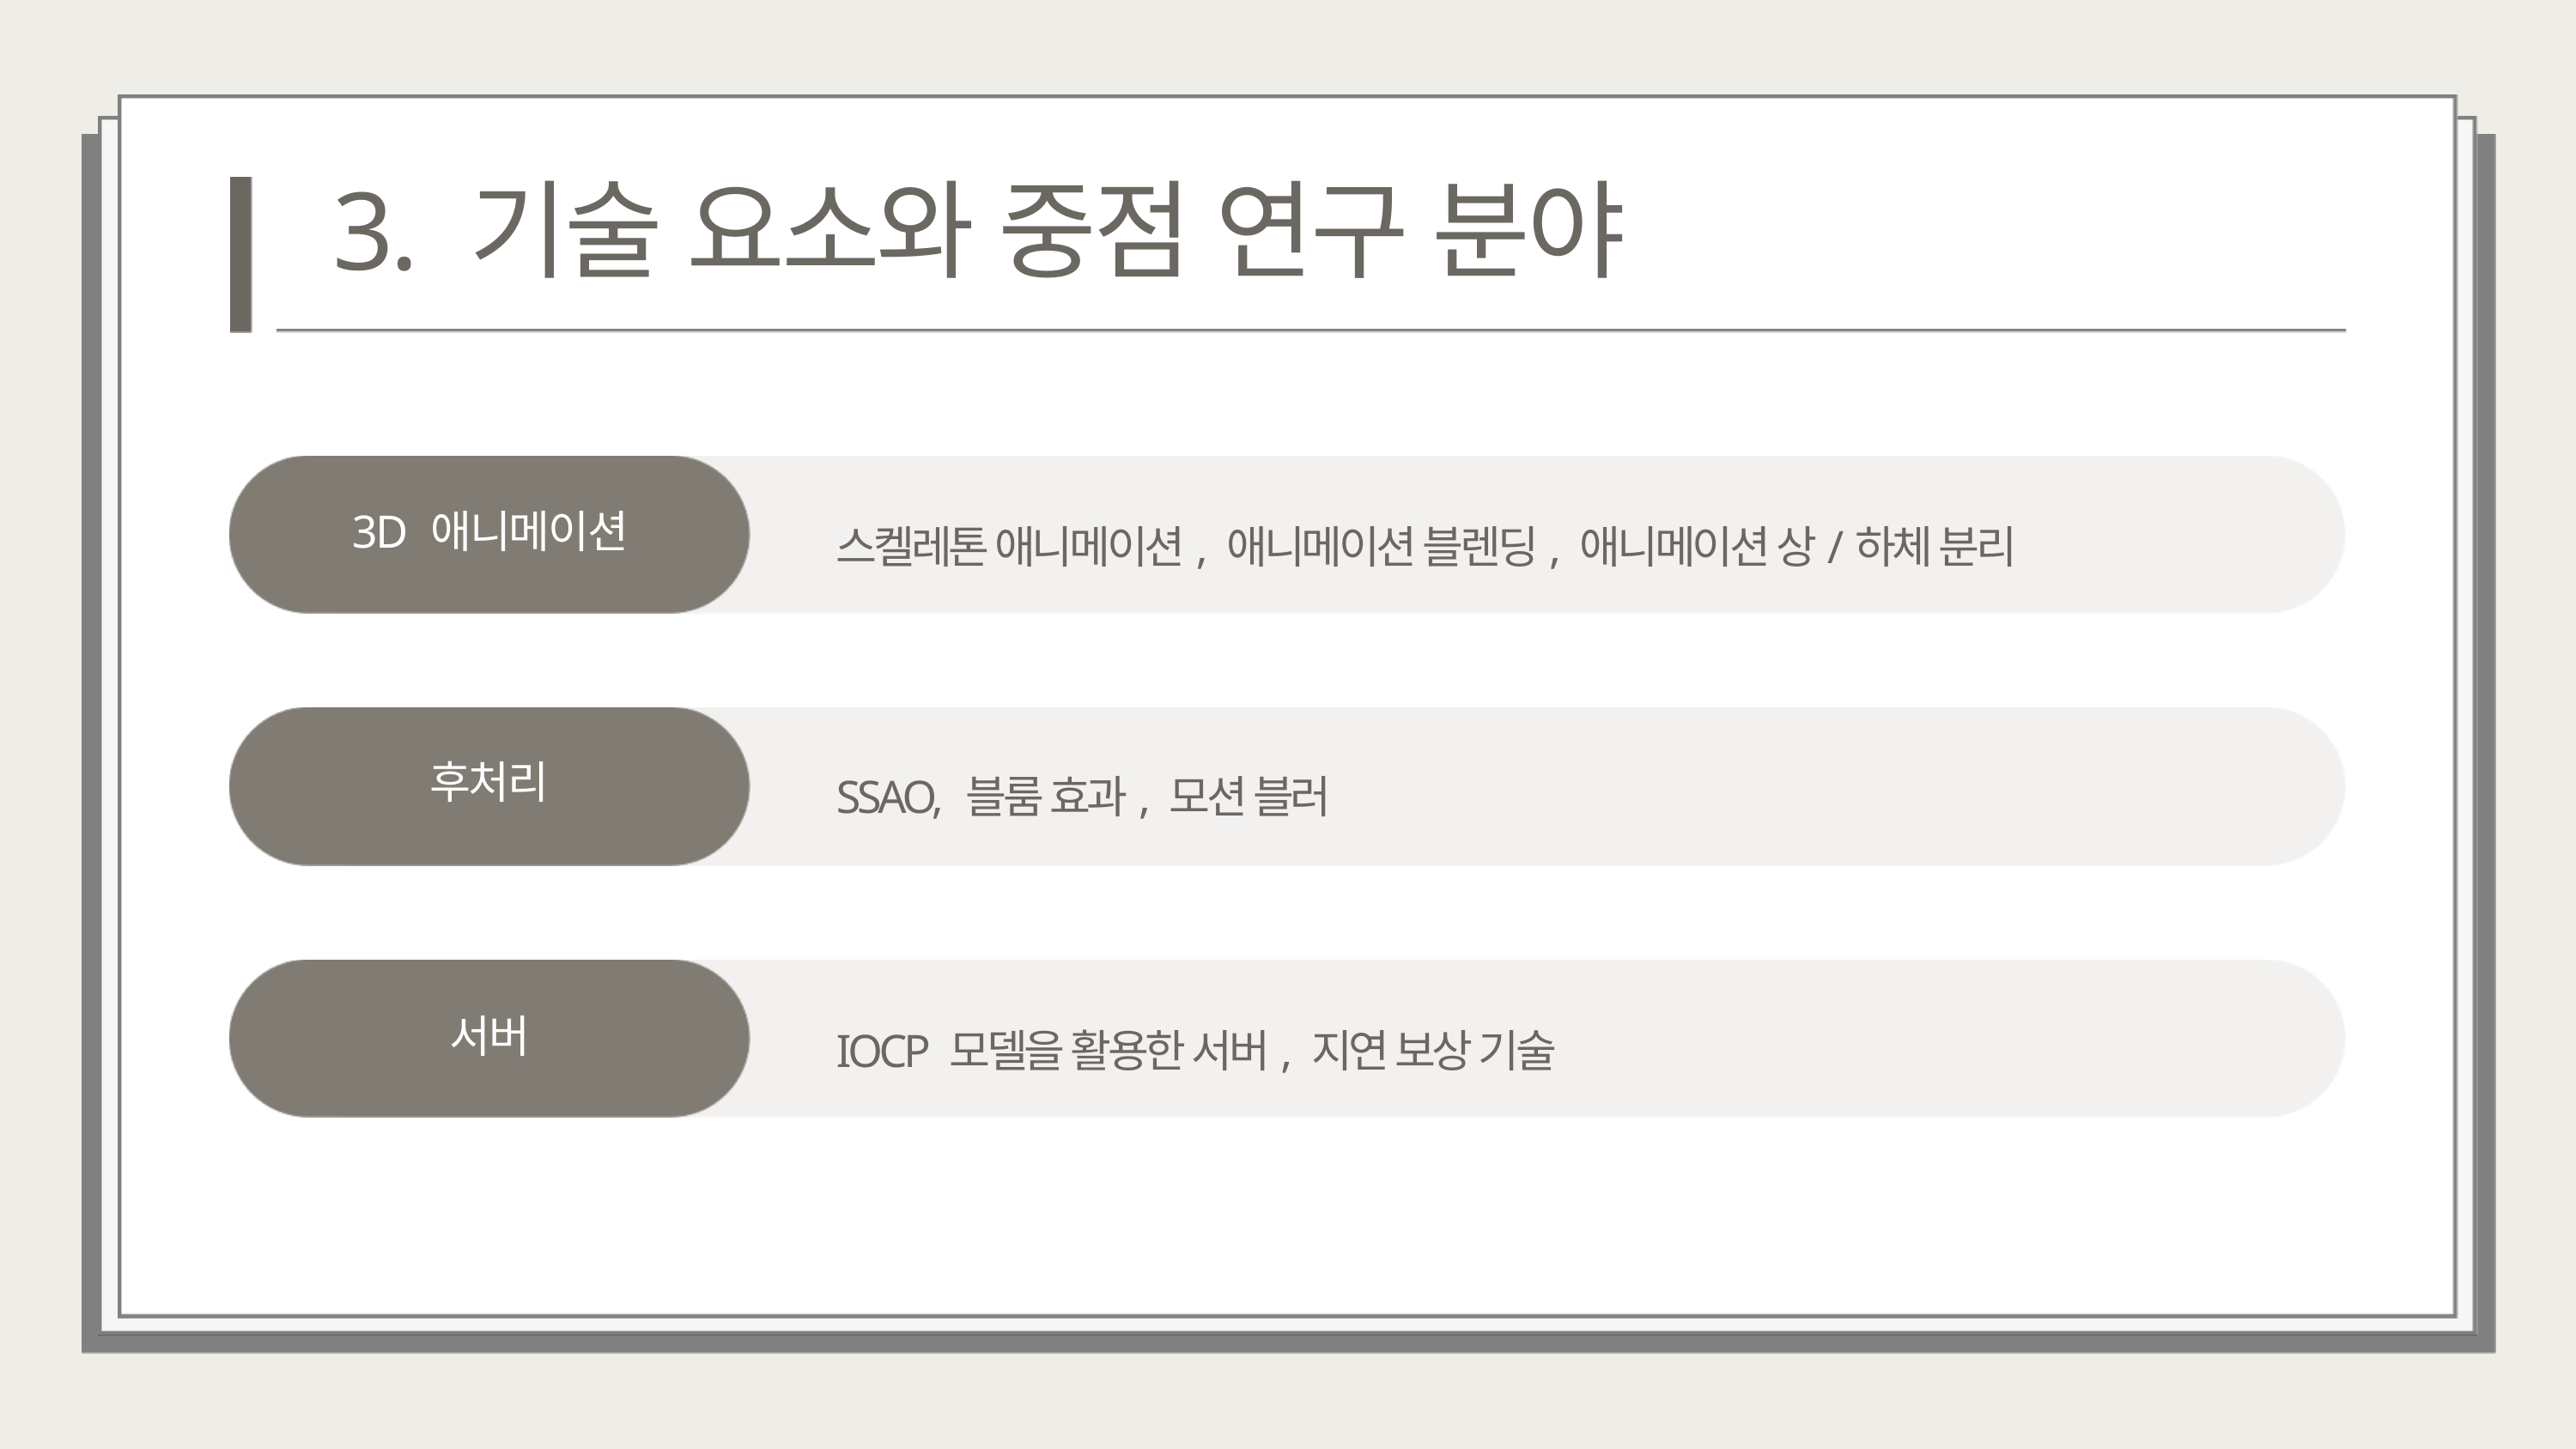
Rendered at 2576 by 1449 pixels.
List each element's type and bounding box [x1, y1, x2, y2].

text_box [229, 707, 2347, 866]
picture [82, 94, 2496, 1355]
text_box [229, 455, 2347, 614]
text_box [229, 960, 2347, 1119]
